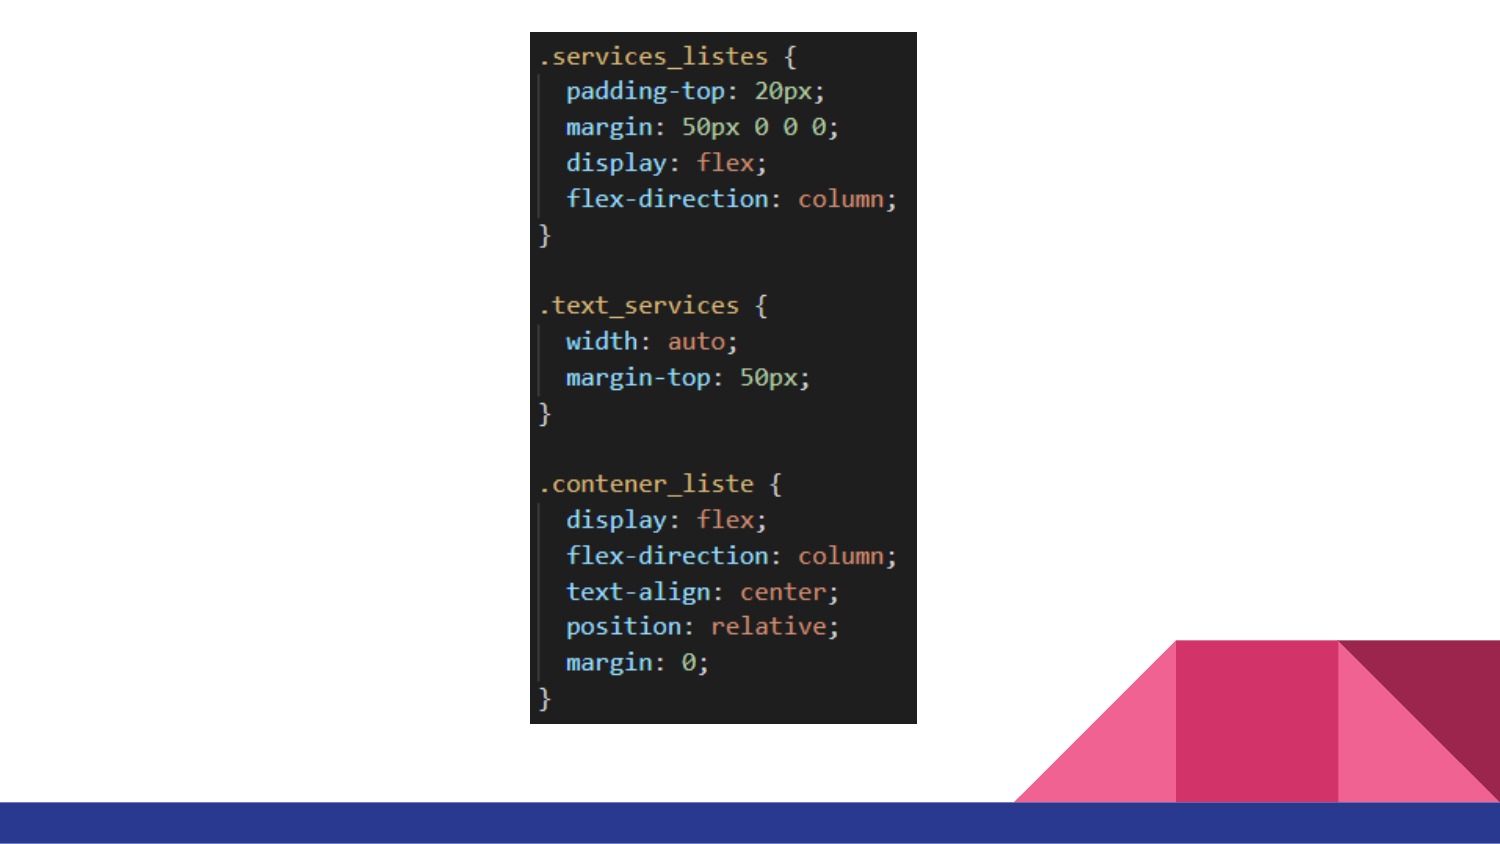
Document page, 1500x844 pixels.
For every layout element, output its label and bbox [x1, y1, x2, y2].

picture [529, 32, 917, 724]
